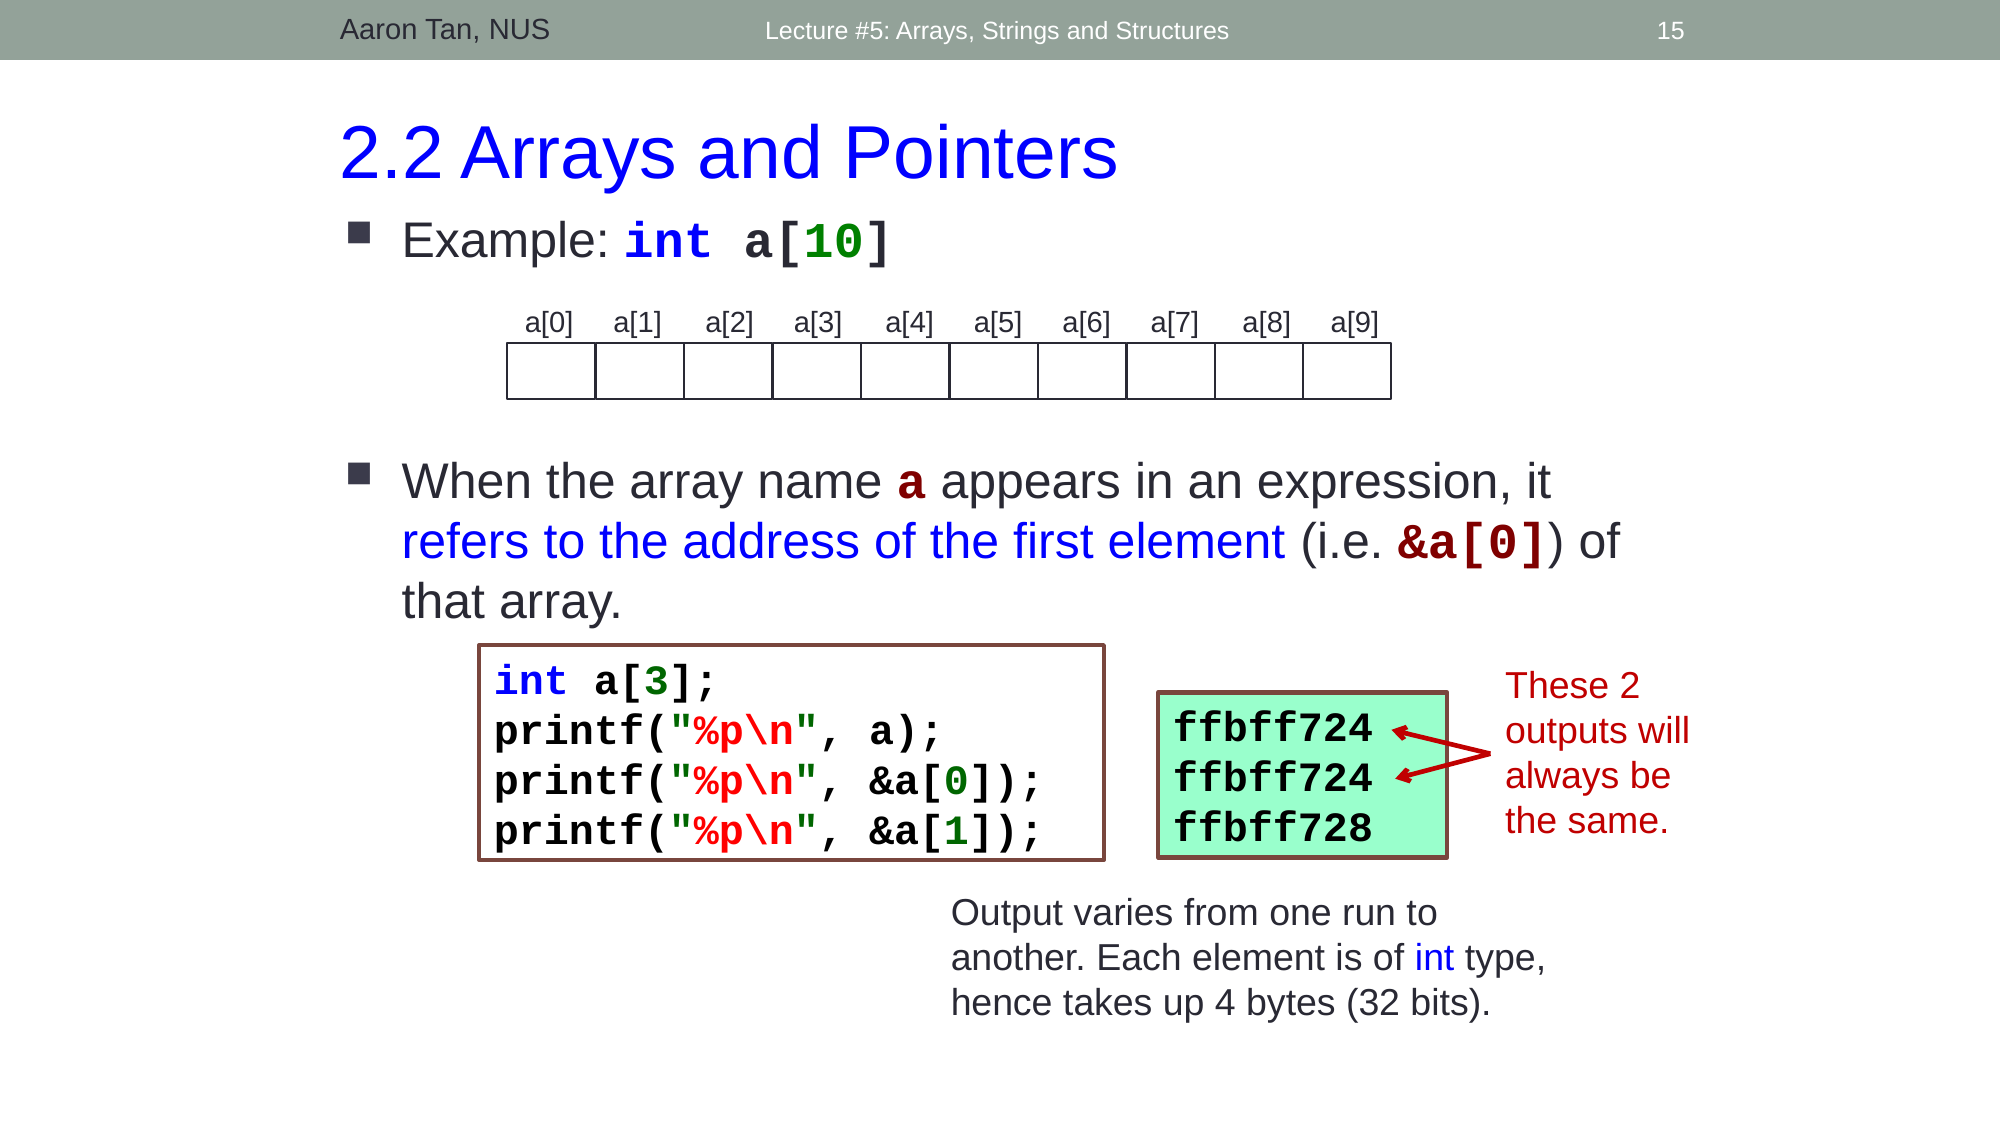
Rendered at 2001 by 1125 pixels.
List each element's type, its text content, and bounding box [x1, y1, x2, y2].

text_box When the array name a appears in an expression, it refers to the address of the first element (i.e. &a[0]) of that array. [330, 441, 1664, 641]
text_box ffbff724 ffbff724 ffbff728 [1156, 690, 1449, 860]
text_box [506, 295, 1396, 400]
text_box Example: int a[10] [330, 199, 1664, 310]
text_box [1391, 653, 1708, 851]
footer Lecture #5: Arrays, Strings and Structures [800, 3, 1558, 57]
slide_number Aaron Tan, NUS [324, 3, 800, 57]
text_box int a[3]; printf("%p\n", a); printf("%p\n", &a[0]); printf("%p\n", &a[1]); [477, 643, 1106, 862]
slide_number 15 [1558, 3, 1700, 57]
text_box 2.2 Arrays and Pointers [324, 96, 1675, 202]
text_box Output varies from one run to another. Each element is of int type, hence takes up 4 bytes (32 bits). [936, 880, 1588, 1031]
